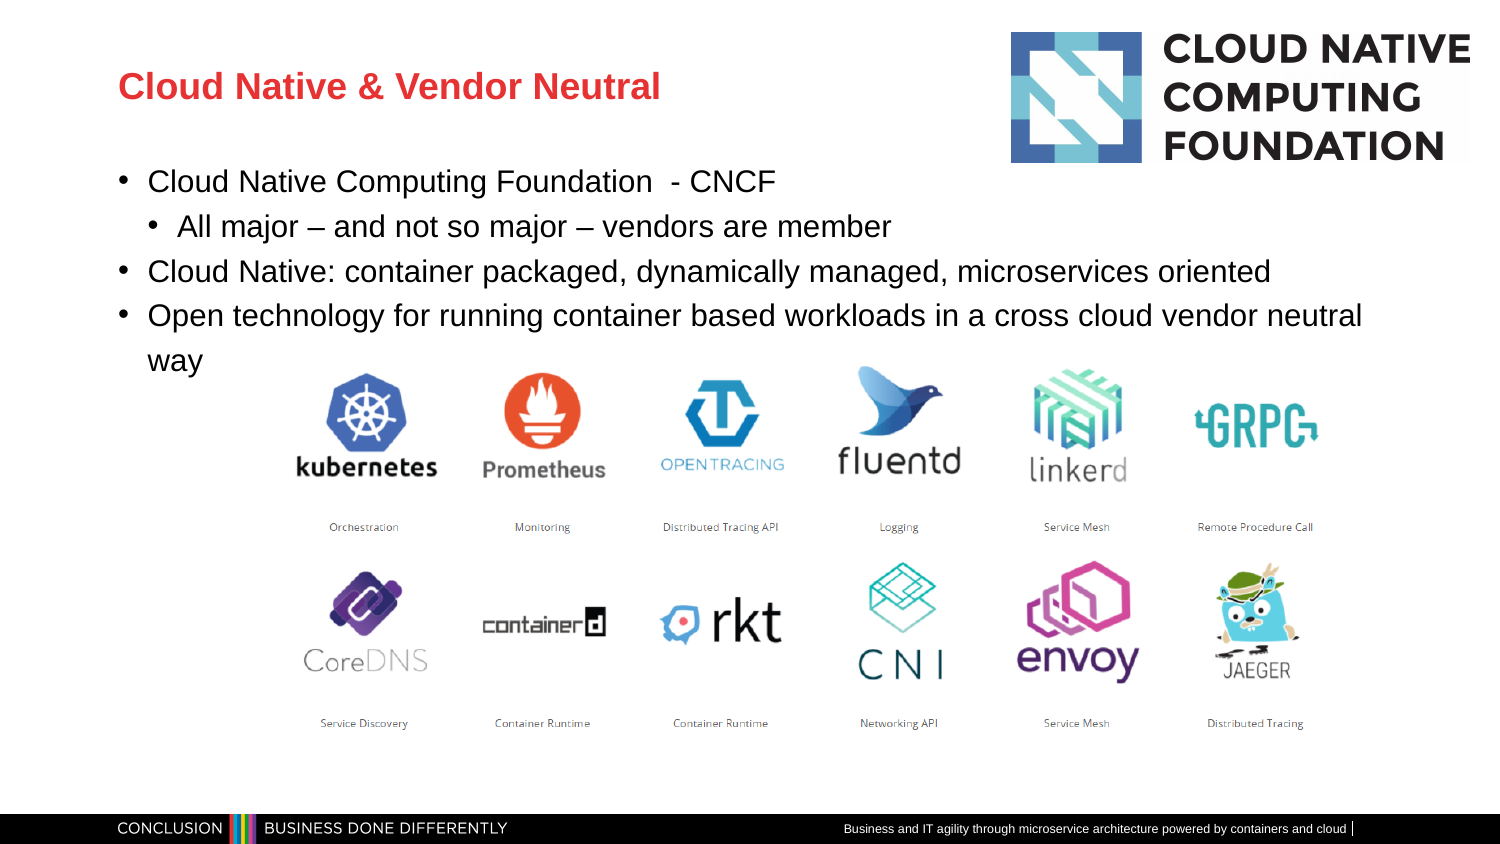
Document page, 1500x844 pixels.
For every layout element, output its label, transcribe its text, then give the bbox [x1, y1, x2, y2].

picture [0, 814, 236, 844]
picture [286, 358, 1323, 735]
picture [239, 814, 1500, 844]
title Cloud Native & Vendor Neutral [118, 47, 1011, 130]
picture [1011, 32, 1470, 163]
list Cloud Native Computing Foundation - CNCF All major – and not so major – vendors are member Cloud Native: container packaged, dynamically managed, microservices oriented Open technology for running container based workloads in a cross cloud vendor neutral way [118, 153, 1373, 774]
footer Business and IT agility through microservice architecture powered by containers and cloud [814, 820, 1347, 839]
